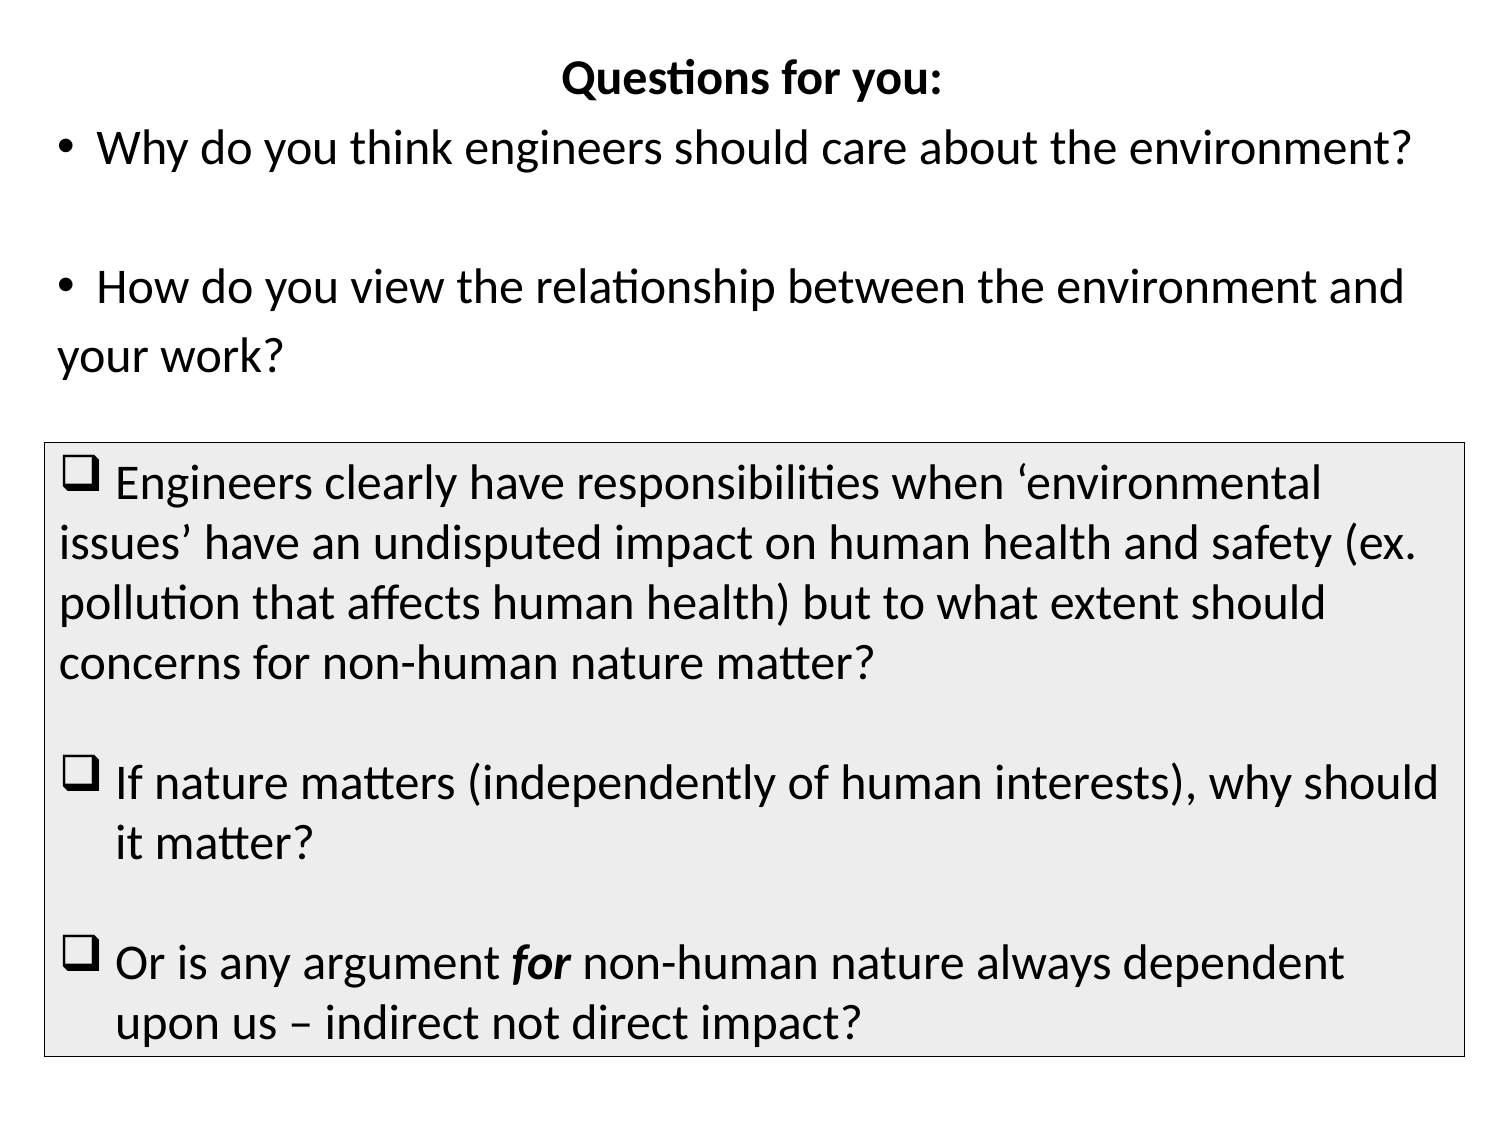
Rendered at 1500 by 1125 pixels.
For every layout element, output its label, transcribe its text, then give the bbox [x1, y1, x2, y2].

list Questions for you: Why do you think engineers should care about the environment? How do you view the relationship between the environment and your work? [42, 43, 1463, 1088]
text_box Engineers clearly have responsibilities when ‘environmental issues’ have an undisputed impact on human health and safety (ex. pollution that affects human health) but to what extent should concerns for non-human nature matter? If nature matters (independently of human interests), why should it matter? Or is any argument for non-human nature always dependent upon us – indirect not direct impact? [44, 442, 1465, 1057]
